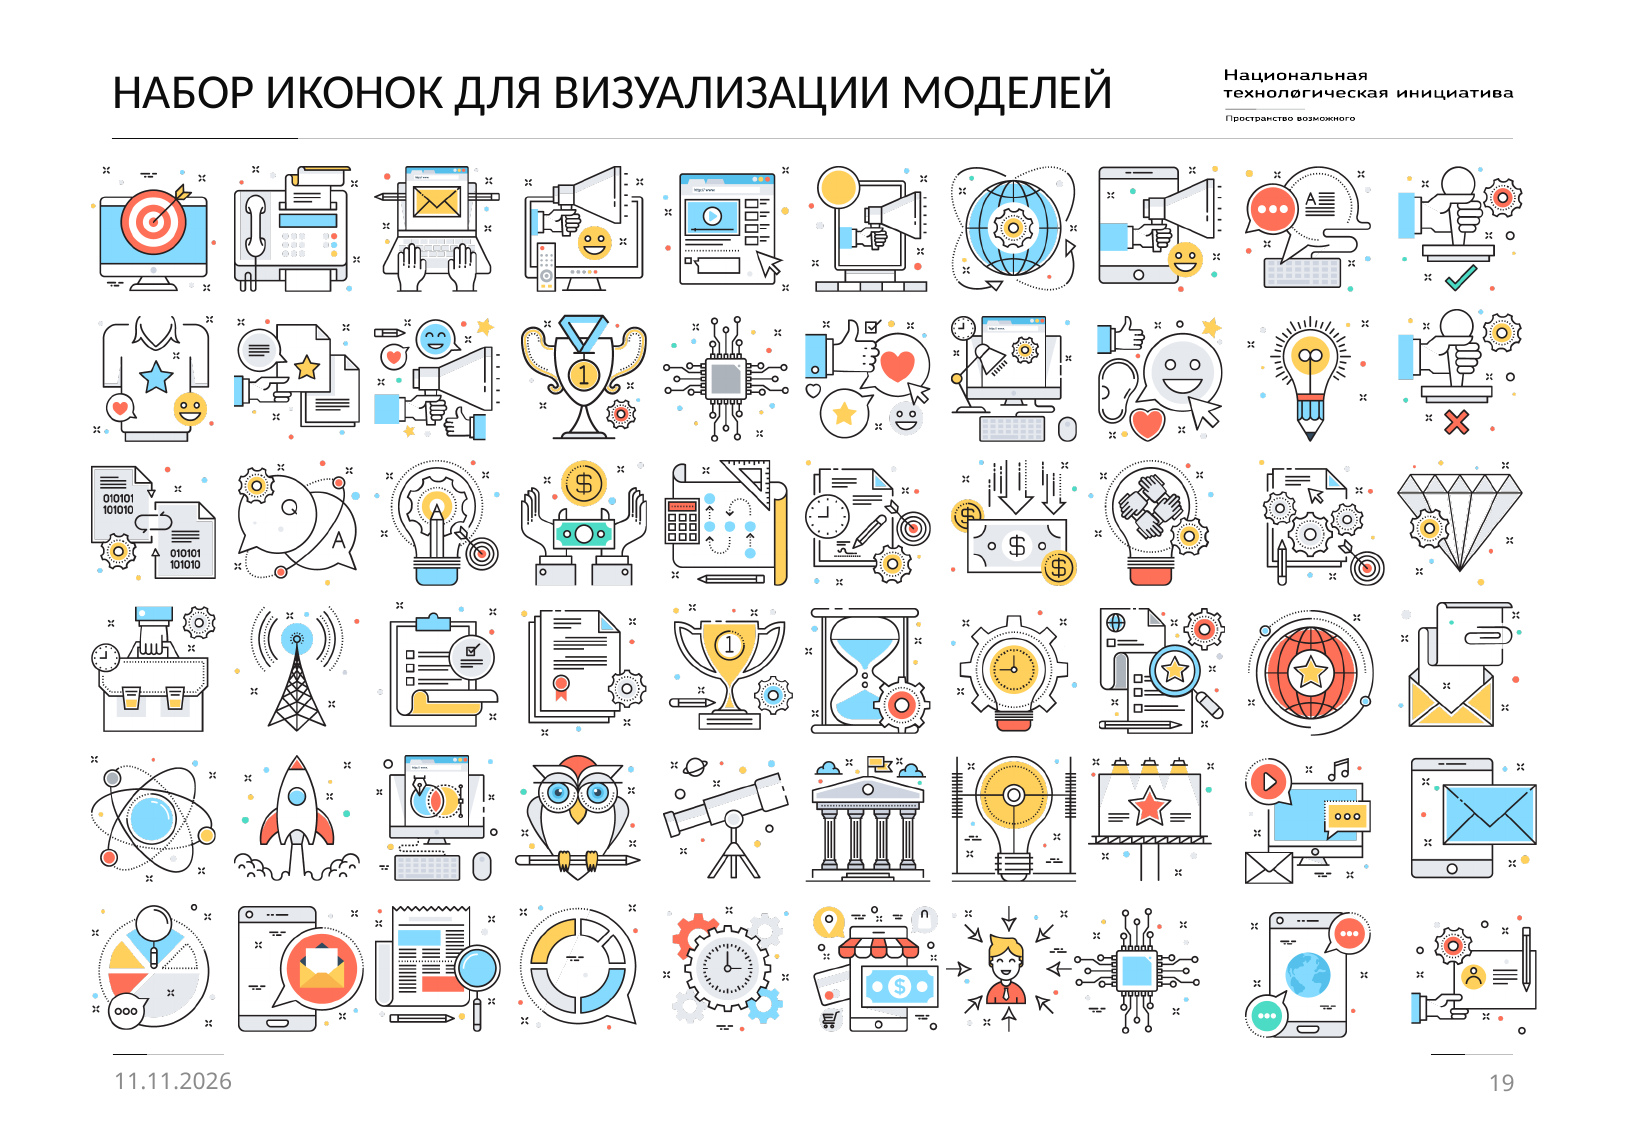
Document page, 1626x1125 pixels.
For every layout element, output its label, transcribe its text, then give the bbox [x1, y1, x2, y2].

picture [234, 755, 360, 881]
picture [234, 316, 360, 442]
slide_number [100, 1051, 466, 1112]
picture [90, 316, 216, 442]
picture [805, 166, 931, 292]
picture [1411, 755, 1537, 881]
picture [234, 166, 360, 292]
picture [90, 756, 216, 882]
picture [515, 904, 641, 1030]
picture [374, 460, 500, 586]
picture [374, 755, 500, 881]
picture [1397, 460, 1523, 586]
picture [1397, 166, 1524, 292]
picture [1245, 758, 1371, 884]
picture [374, 316, 500, 442]
picture [234, 460, 360, 586]
picture [90, 460, 216, 586]
picture [374, 166, 500, 292]
picture [1245, 166, 1371, 292]
picture [1099, 608, 1225, 734]
picture [663, 166, 789, 292]
picture [805, 756, 931, 882]
picture [521, 166, 647, 292]
picture [1245, 316, 1371, 442]
picture [521, 460, 647, 586]
picture [1245, 912, 1371, 1038]
picture [1088, 756, 1214, 882]
picture [951, 756, 1077, 882]
title Набор иконок для визуализации моделей [98, 38, 1208, 148]
picture [1097, 316, 1223, 442]
picture [663, 460, 789, 586]
picture [1397, 309, 1523, 435]
picture [1397, 602, 1523, 728]
picture [1411, 912, 1537, 1038]
picture [521, 314, 647, 440]
picture [238, 906, 364, 1032]
picture [90, 606, 216, 732]
slide_number 19 [1163, 1054, 1529, 1114]
picture [951, 608, 1077, 734]
picture [90, 904, 216, 1030]
picture [805, 316, 931, 442]
picture [515, 755, 641, 881]
picture [663, 316, 789, 442]
picture [1259, 460, 1385, 586]
picture [951, 460, 1077, 586]
picture [946, 906, 1072, 1032]
picture [668, 604, 794, 730]
picture [805, 460, 931, 586]
picture [951, 166, 1077, 292]
picture [375, 906, 501, 1032]
picture [1097, 166, 1223, 292]
picture [521, 610, 647, 736]
picture [663, 755, 789, 881]
picture [375, 602, 501, 728]
picture [1248, 610, 1374, 736]
picture [805, 608, 931, 734]
picture [663, 906, 789, 1032]
picture [813, 906, 939, 1032]
picture [234, 606, 360, 732]
picture [951, 316, 1077, 442]
picture [90, 166, 216, 292]
picture [1074, 908, 1200, 1034]
picture [1088, 460, 1214, 586]
